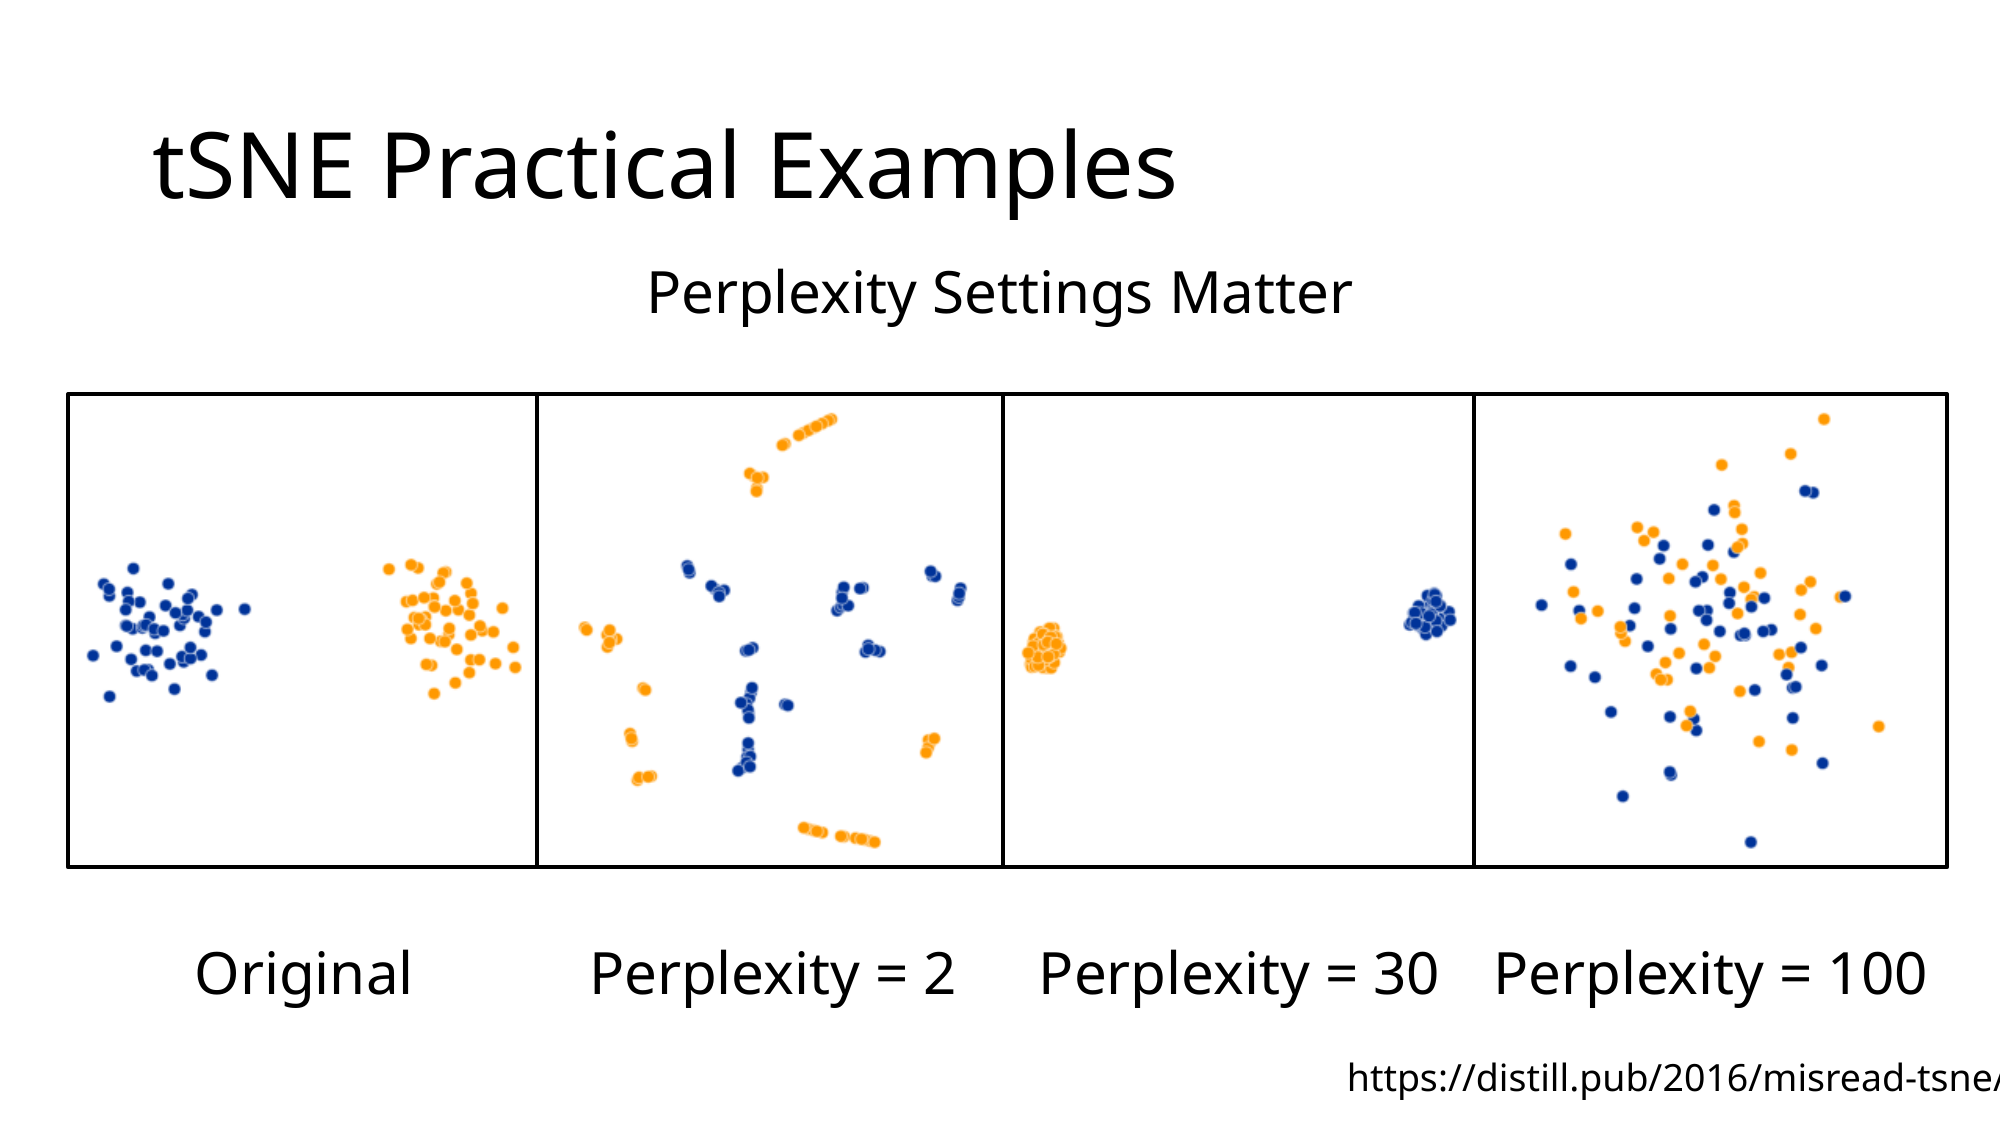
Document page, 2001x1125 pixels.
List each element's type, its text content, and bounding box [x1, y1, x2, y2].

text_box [1004, 395, 1475, 1015]
text_box https://distill.pub/2016/misread-tsne/ [1332, 1046, 2000, 1107]
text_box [538, 395, 1004, 1015]
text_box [1475, 395, 1946, 1015]
title tSNE Practical Examples [137, 59, 1863, 278]
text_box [69, 395, 538, 1015]
text_box Perplexity Settings Matter [631, 248, 1369, 333]
